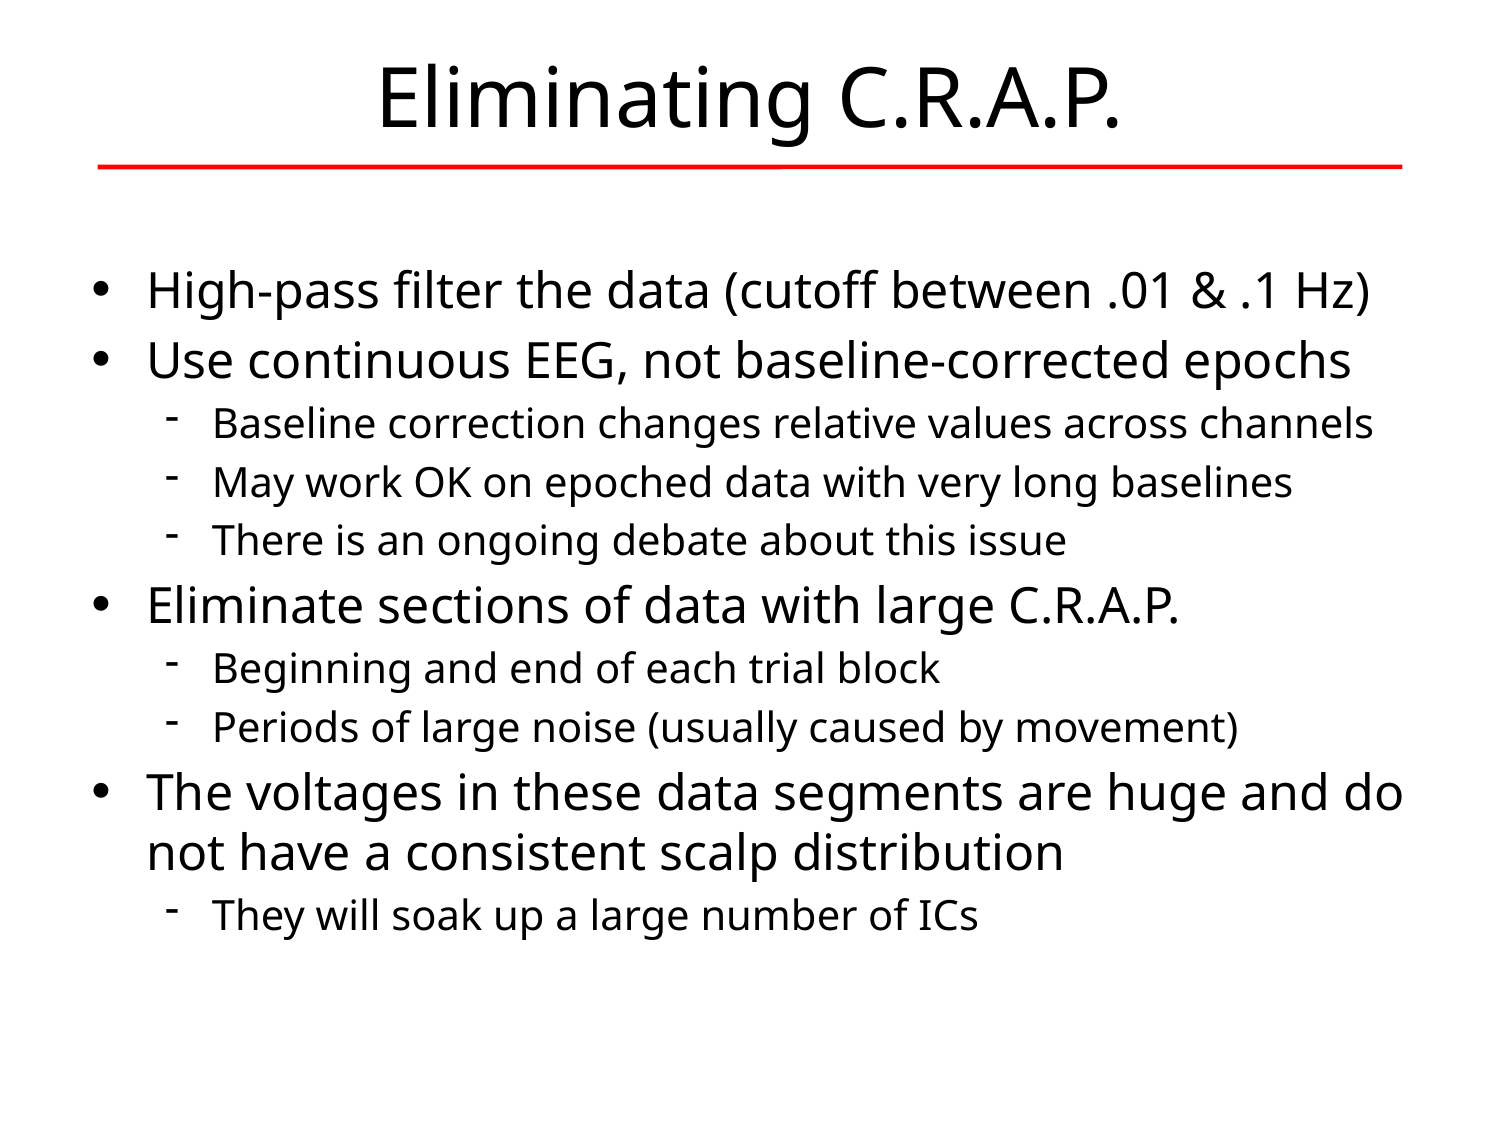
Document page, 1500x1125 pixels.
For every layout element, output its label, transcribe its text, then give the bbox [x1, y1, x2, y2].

title Eliminating C.R.A.P. [74, 0, 1426, 188]
list High-pass filter the data (cutoff between .01 & .1 Hz) Use continuous EEG, not baseline-corrected epochs Baseline correction changes relative values across channels May work OK on epoched data with very long baselines There is an ongoing debate about this issue Eliminate sections of data with large C.R.A.P. Beginning and end of each trial block Periods of large noise (usually caused by movement) The voltages in these data segments are huge and do not have a consistent scalp distribution They will soak up a large number of ICs [74, 250, 1500, 1114]
